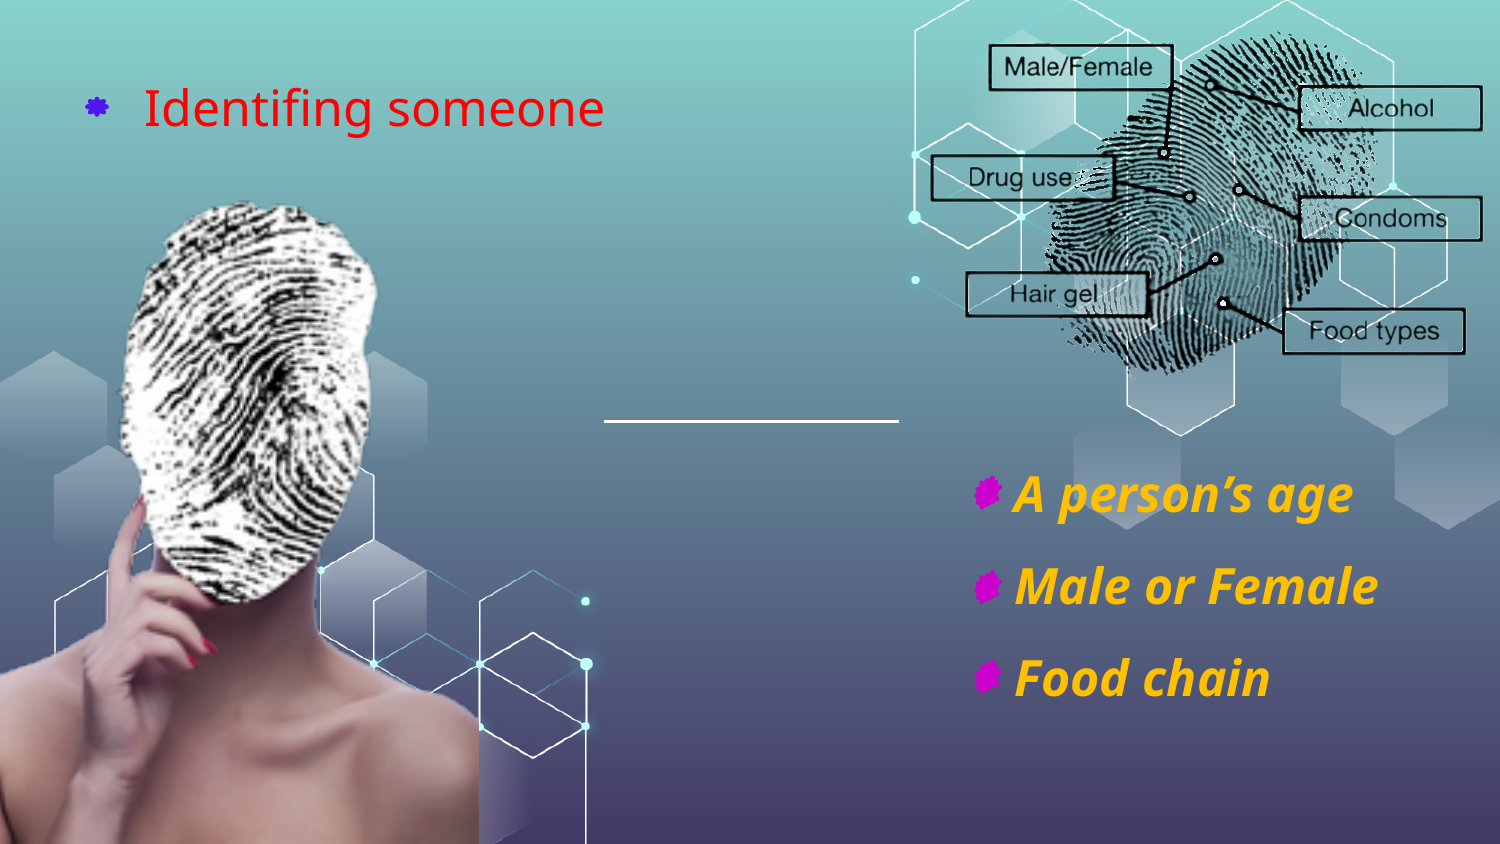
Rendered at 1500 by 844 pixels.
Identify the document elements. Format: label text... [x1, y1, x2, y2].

text_box [84, 96, 110, 117]
picture [876, 0, 1500, 530]
text_box [974, 659, 1003, 695]
text_box Male or Female [1000, 546, 1479, 622]
text_box A person’s age [1000, 454, 1479, 530]
text_box Food chain [1000, 639, 1376, 714]
text_box [974, 570, 1003, 605]
text_box [974, 475, 1003, 510]
picture [0, 120, 624, 844]
text_box Identifing someone [130, 68, 622, 144]
